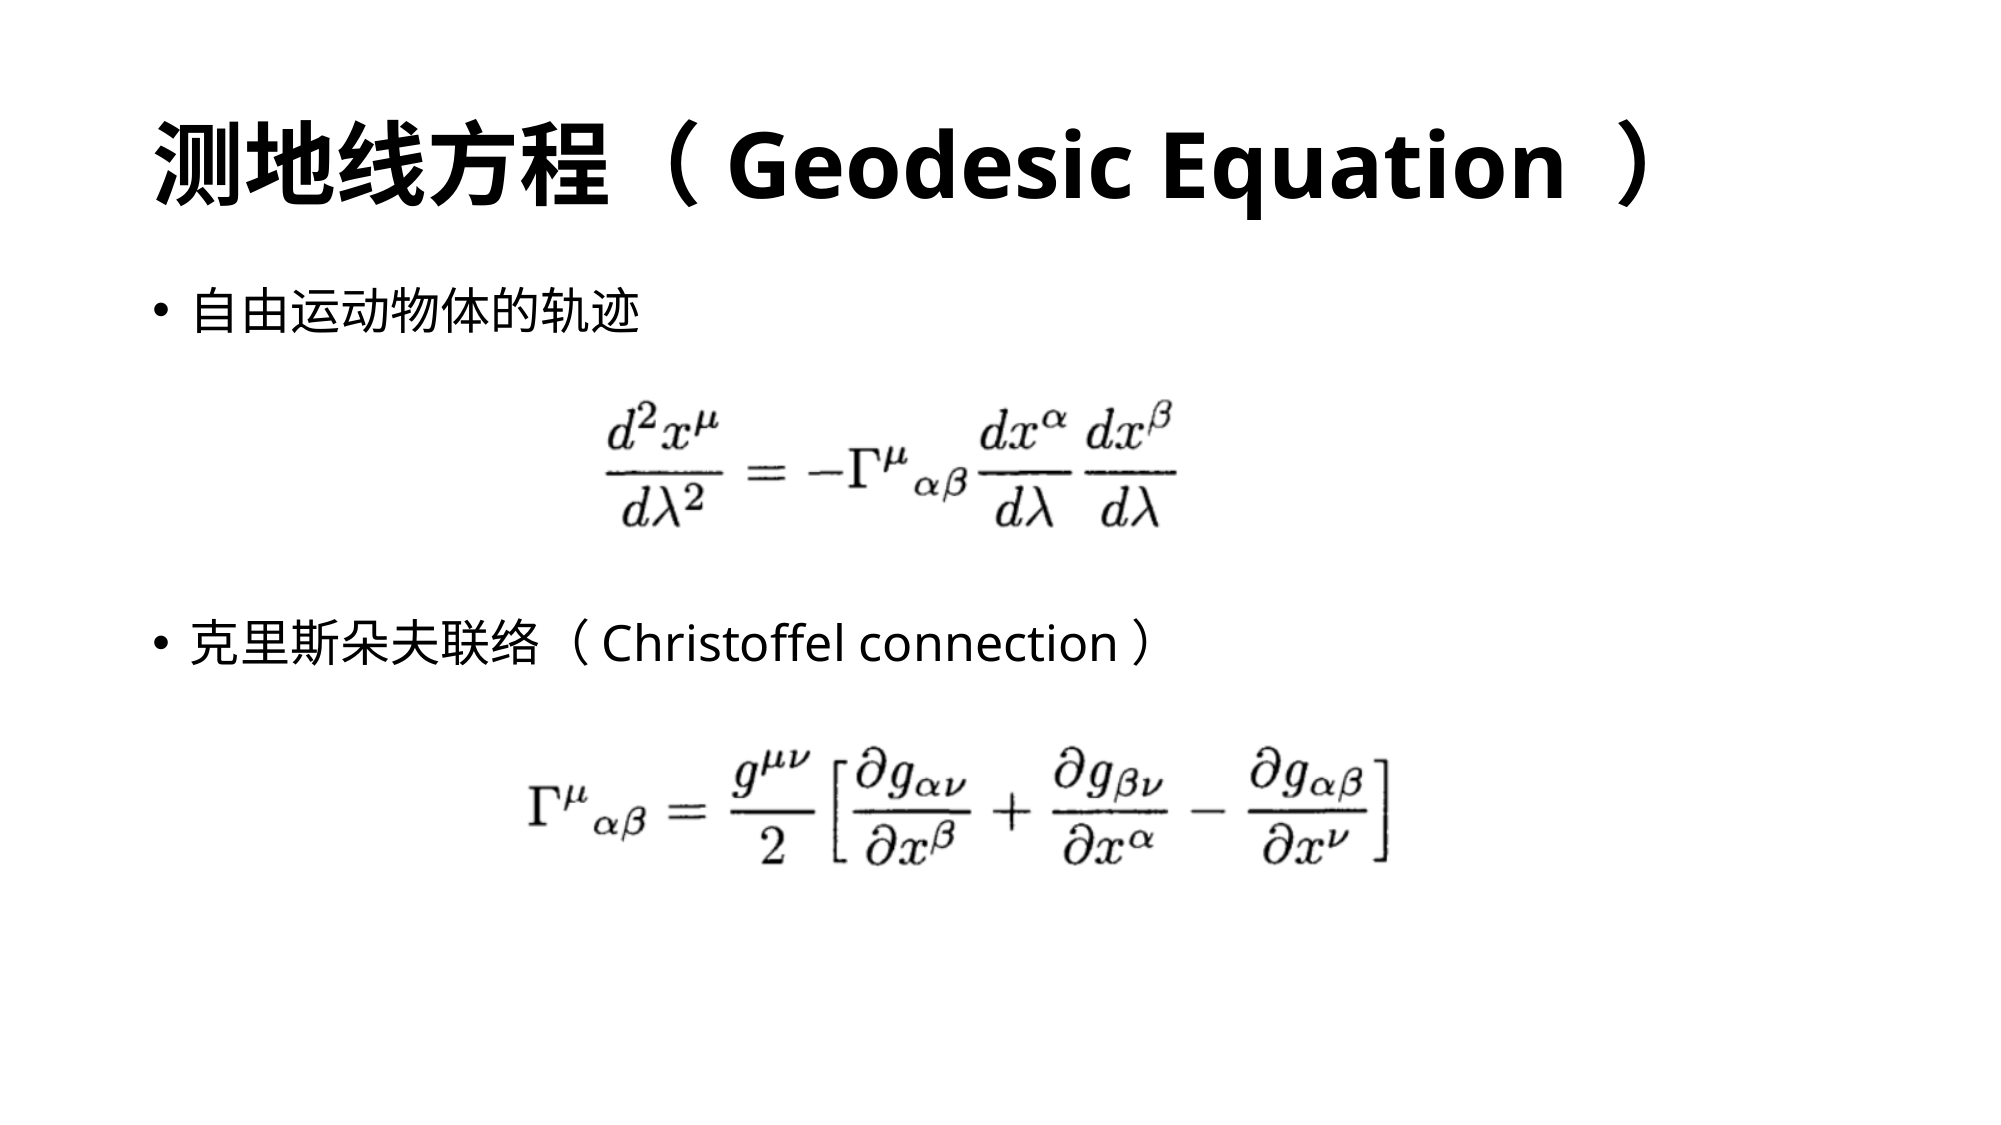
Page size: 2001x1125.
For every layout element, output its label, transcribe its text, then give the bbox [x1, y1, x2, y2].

list 自由运动物体的轨迹 克里斯朵夫联络（Christoffel connection） [137, 241, 1964, 1096]
picture [592, 374, 1183, 544]
picture [479, 709, 1397, 898]
title 测地线方程（Geodesic Equation ） [137, 59, 1863, 241]
